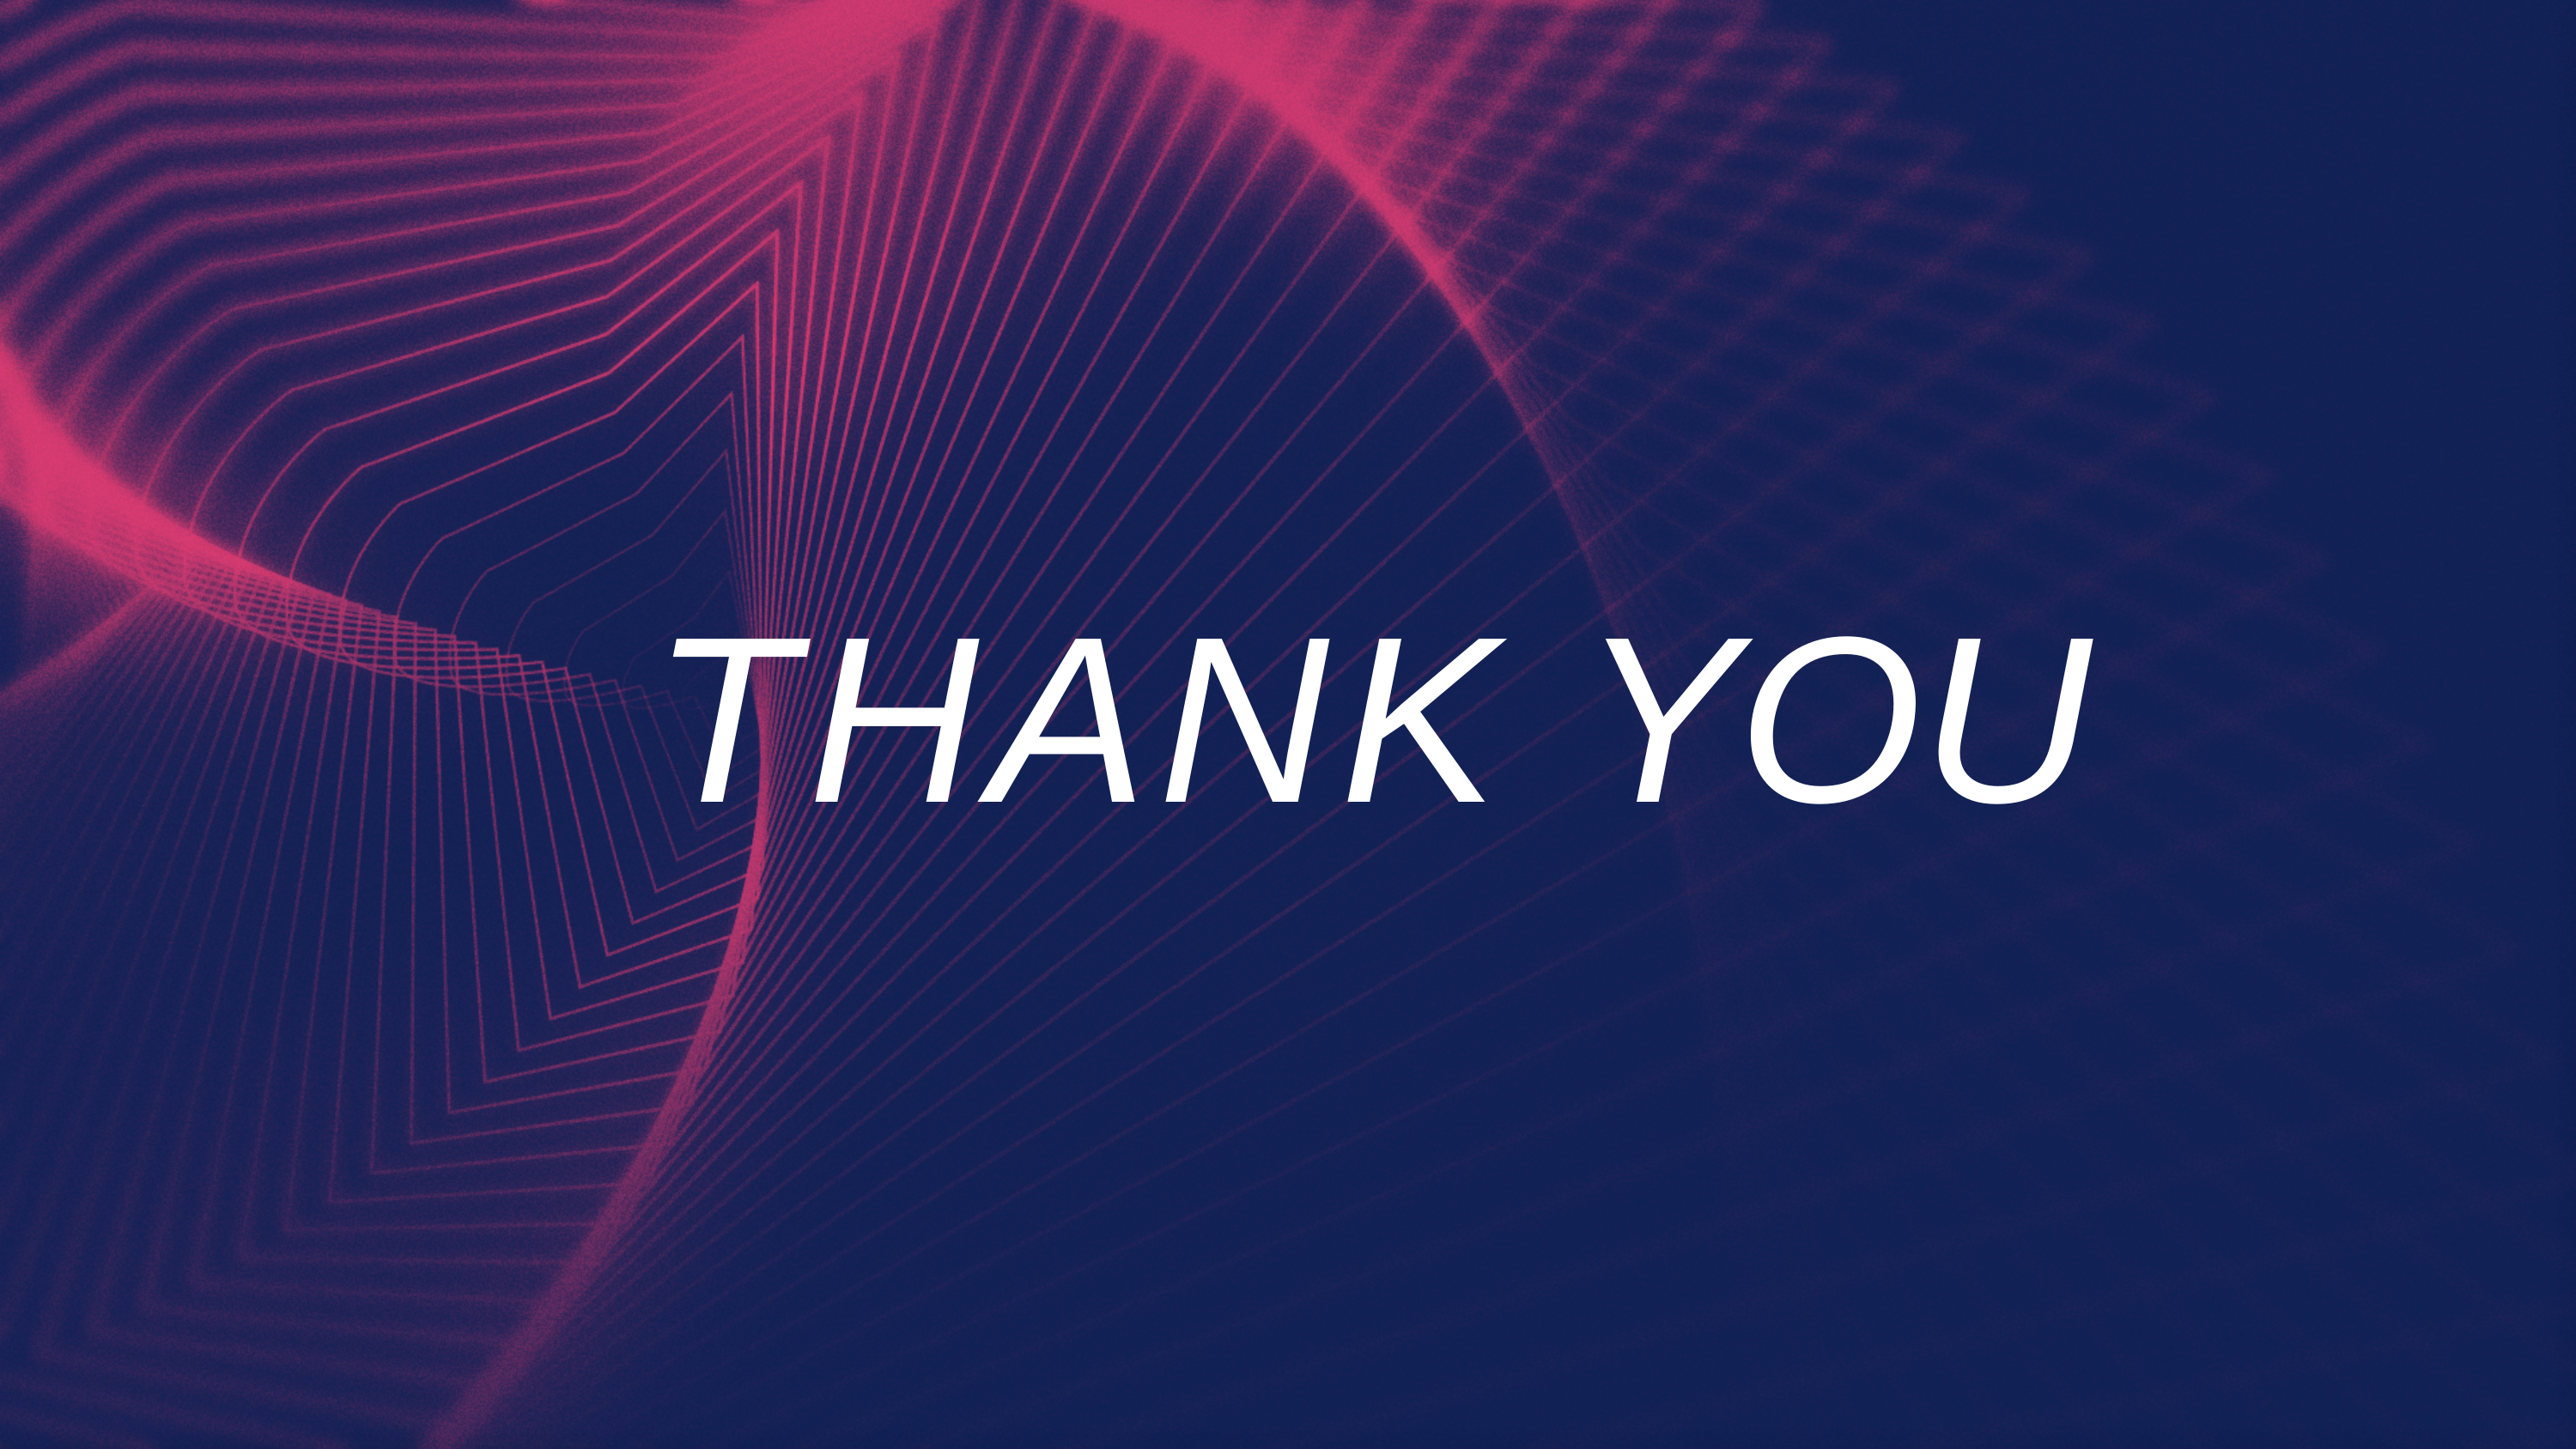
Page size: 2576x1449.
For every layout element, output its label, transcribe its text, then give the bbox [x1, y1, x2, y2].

title THANK YOU [479, 563, 2097, 850]
picture [0, 0, 2576, 1449]
